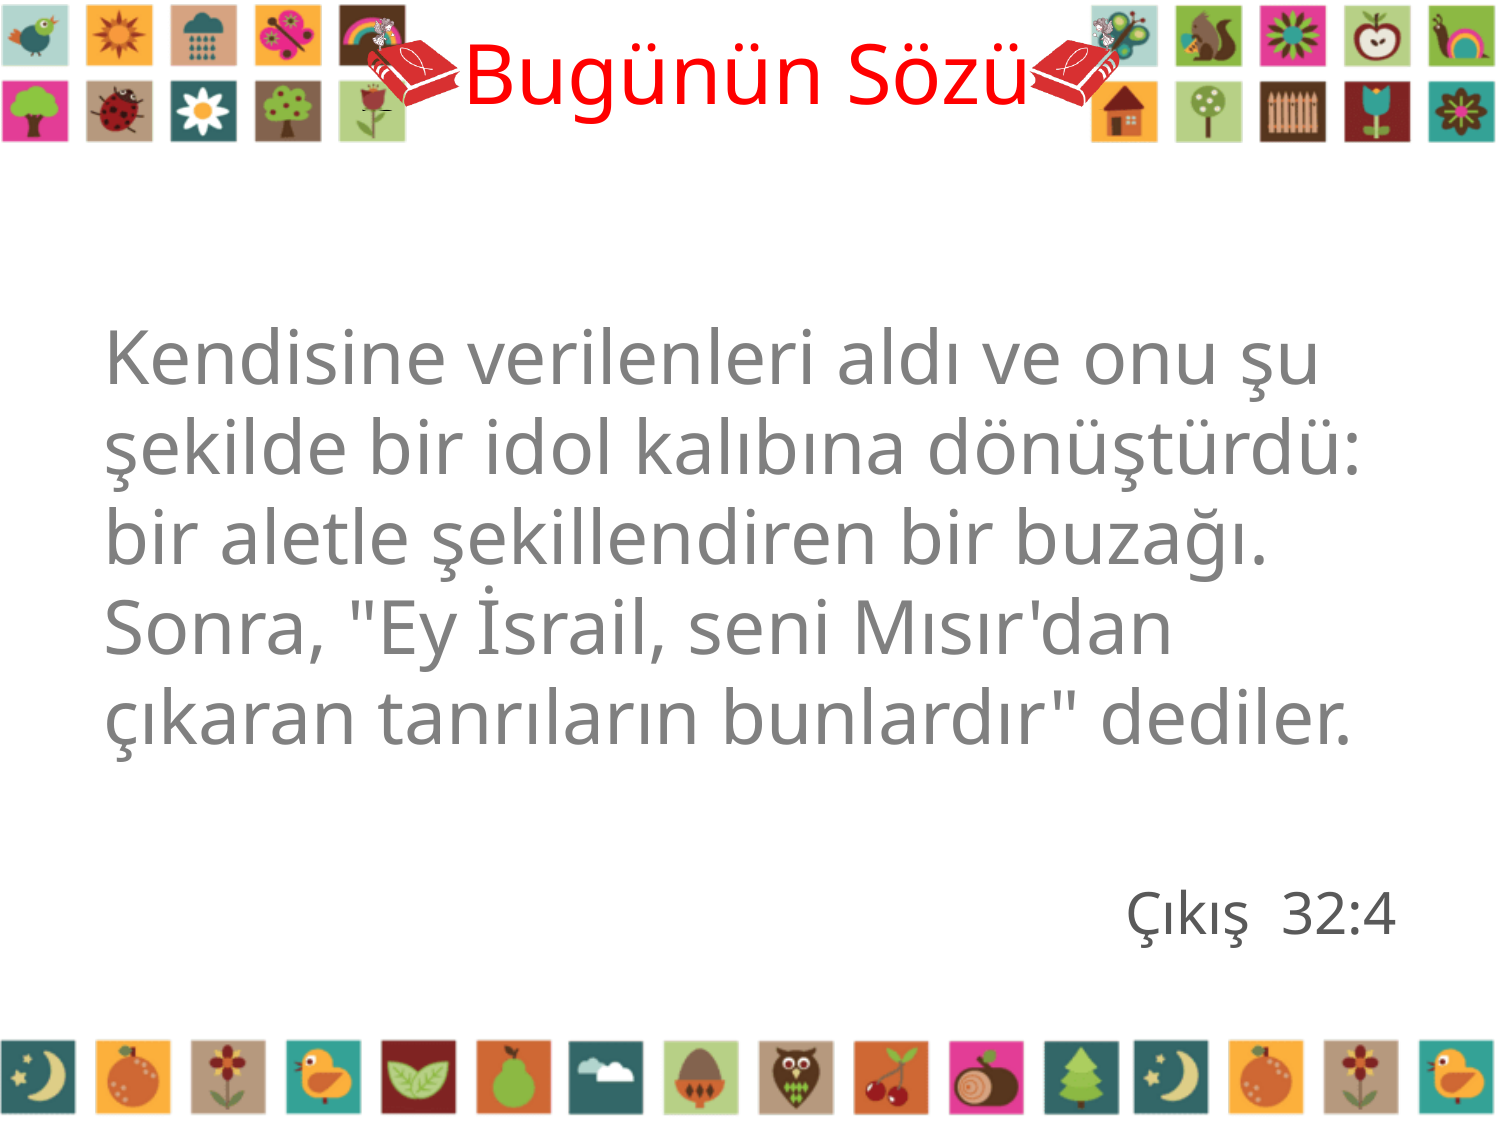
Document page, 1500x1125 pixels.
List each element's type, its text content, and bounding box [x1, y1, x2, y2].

text_box Bugünün Sözü [425, 13, 1078, 129]
text_box Çıkış 32:4 [779, 868, 1412, 954]
picture [0, 3, 492, 150]
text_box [0, 1028, 1500, 1118]
picture [998, 3, 1500, 150]
text_box Kendisine verilenleri aldı ve onu şu şekilde bir idol kalıbına dönüştürdü: bir aletle şekillendiren bir buzağı. Sonra, "Ey İsrail, seni Mısır'dan çıkaran tanrıların bunlardır" dediler. [88, 302, 1436, 858]
